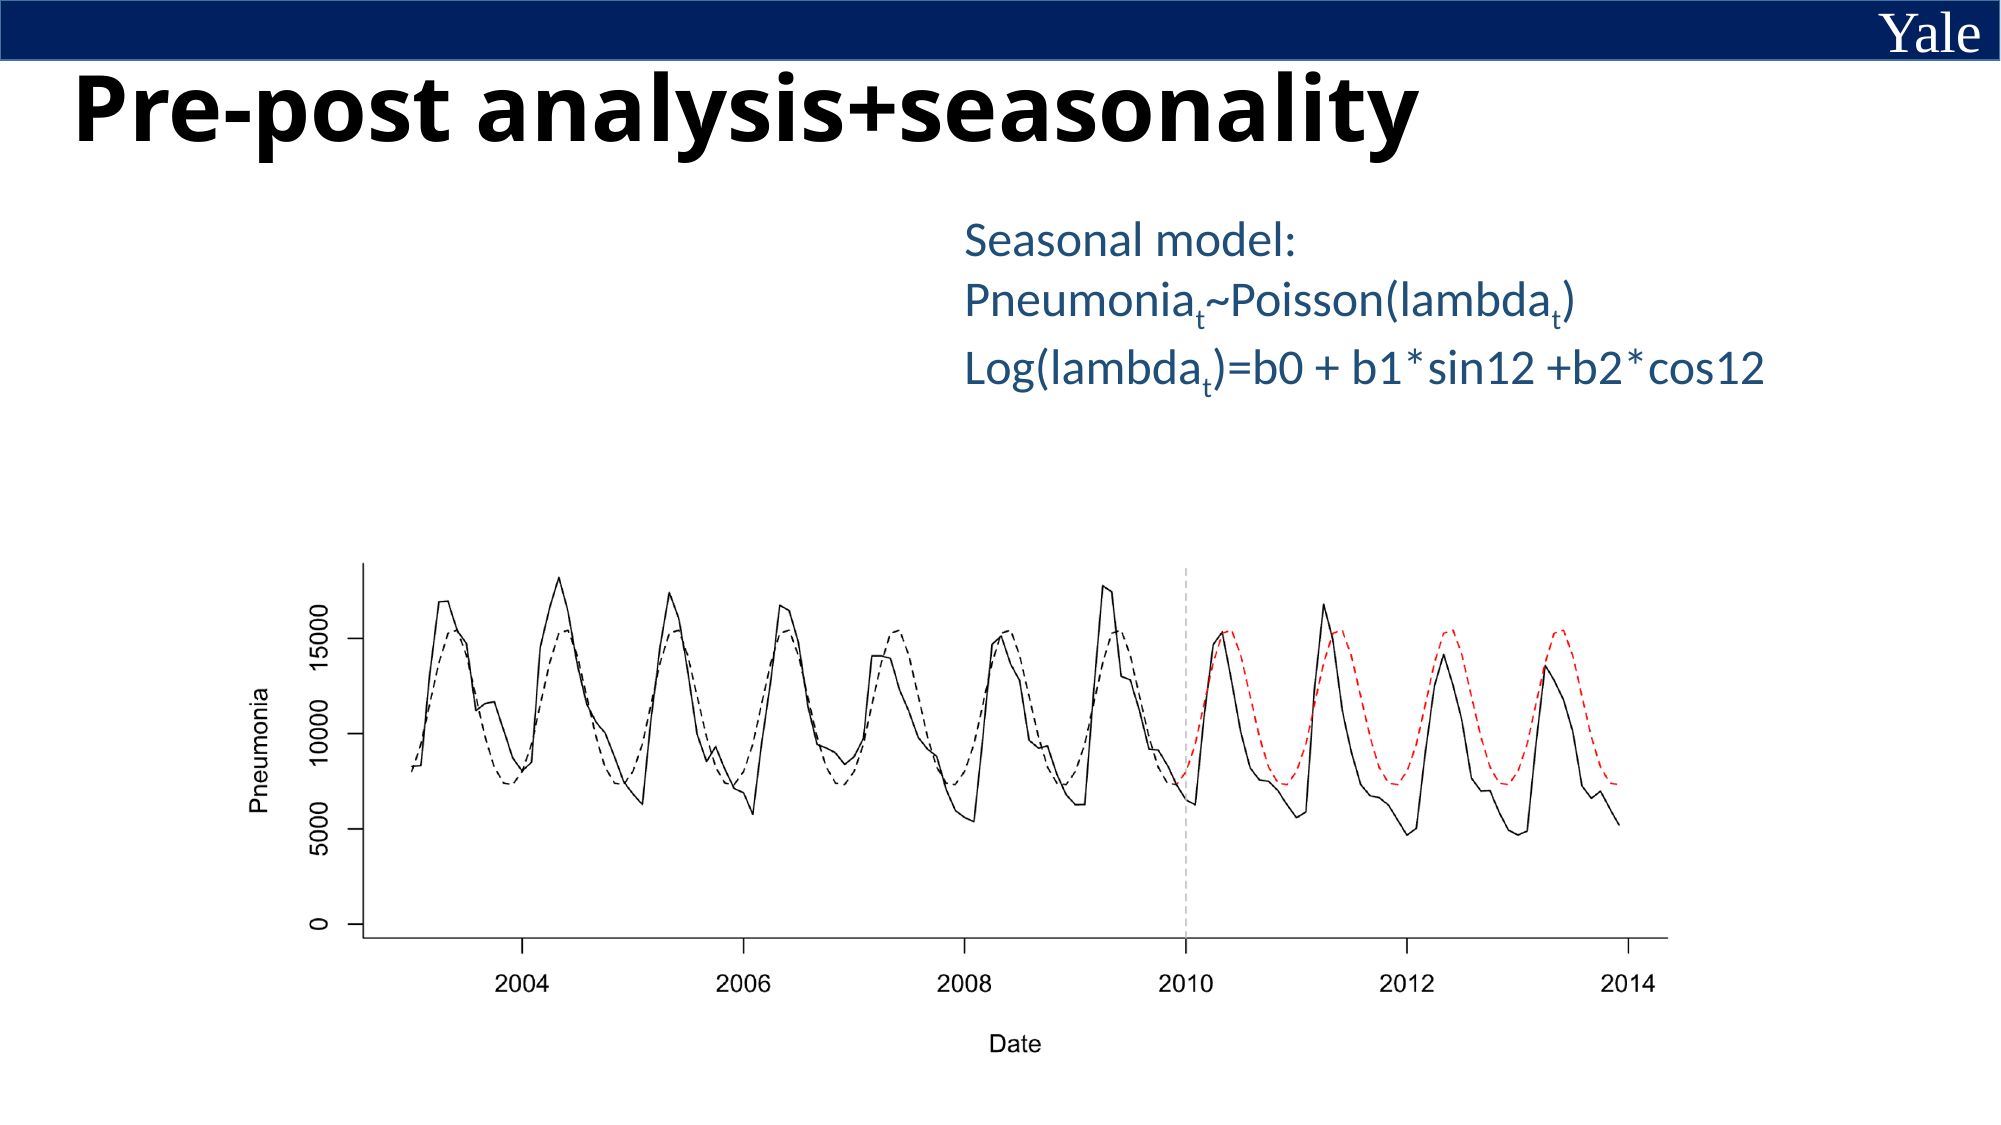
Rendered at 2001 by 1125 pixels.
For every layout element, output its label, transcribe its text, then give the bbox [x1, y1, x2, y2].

text_box Seasonal model: Pneumoniat~Poisson(lambdat) Log(lambdat)=b0 + b1*sin12 +b2*cos12 [949, 199, 1781, 411]
picture [240, 440, 1730, 1092]
title Pre-post analysis+seasonality [56, 2, 1782, 221]
